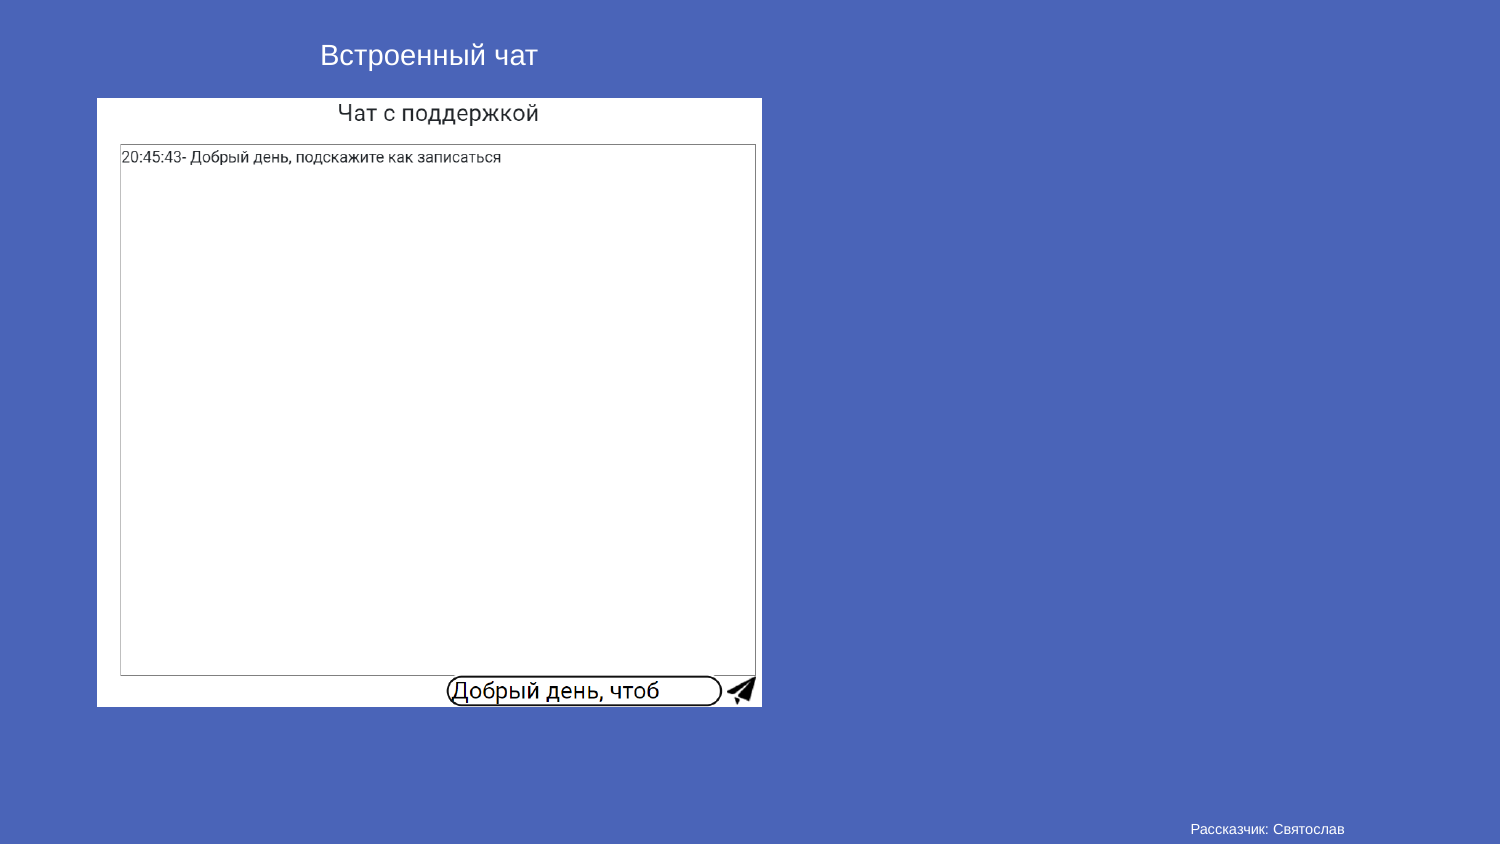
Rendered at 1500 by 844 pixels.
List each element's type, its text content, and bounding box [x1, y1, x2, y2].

picture [96, 98, 762, 707]
text_box Встроенный чат [73, 21, 786, 87]
text_box Рассказчик: Святослав [1190, 813, 1467, 838]
